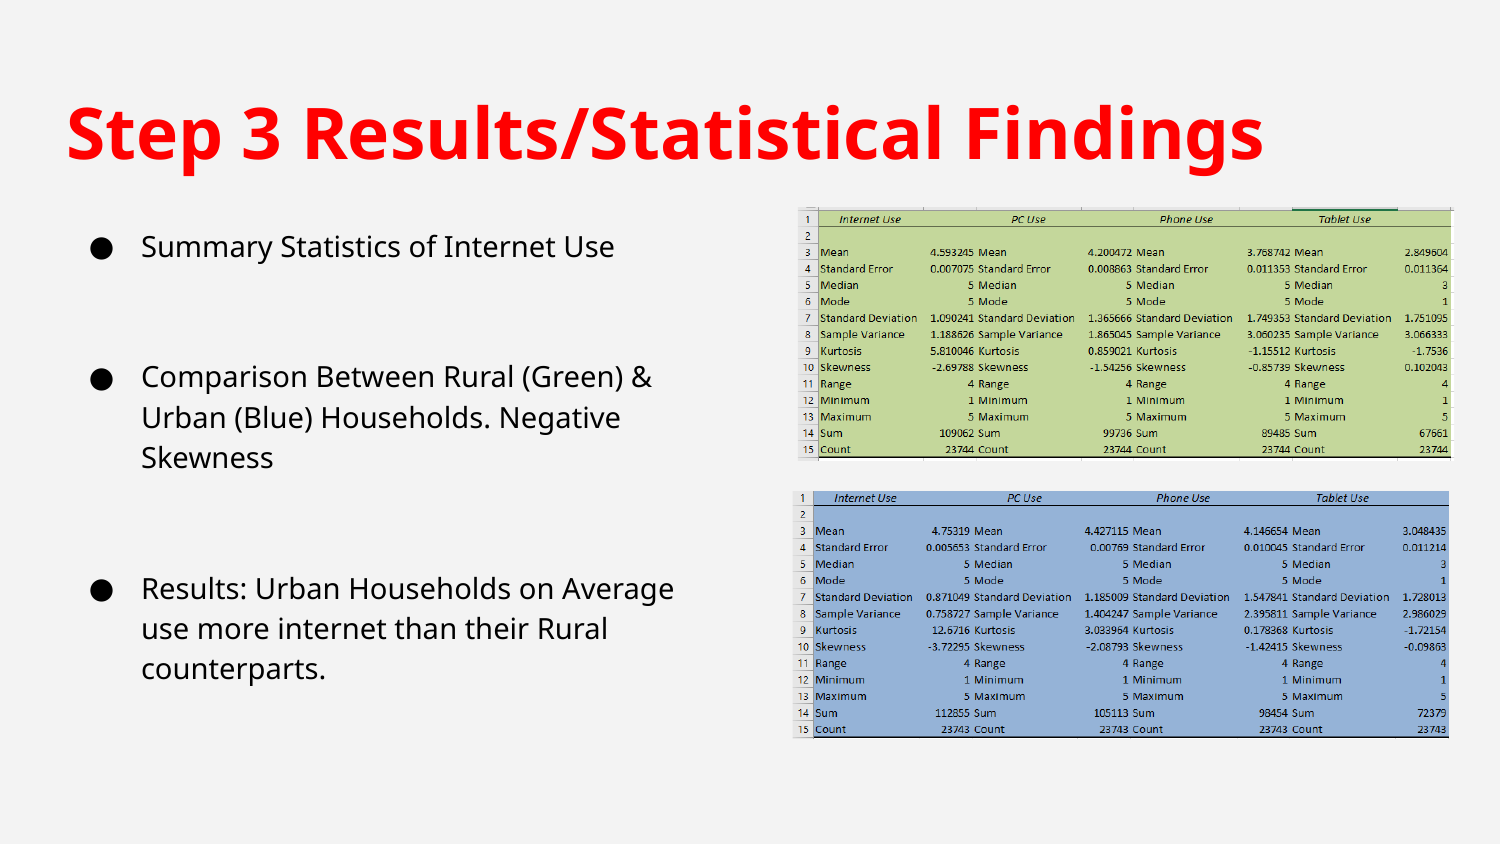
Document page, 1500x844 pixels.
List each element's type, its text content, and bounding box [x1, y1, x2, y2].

picture [797, 207, 1455, 461]
list Summary Statistics of Internet Use Comparison Between Rural (Green) & Urban (Blue) Households. Negative Skewness Results: Urban Households on Average use more internet than their Rural counterparts. [51, 207, 708, 750]
title Step 3 Results/Statistical Findings [51, 72, 1449, 189]
picture [792, 491, 1450, 739]
